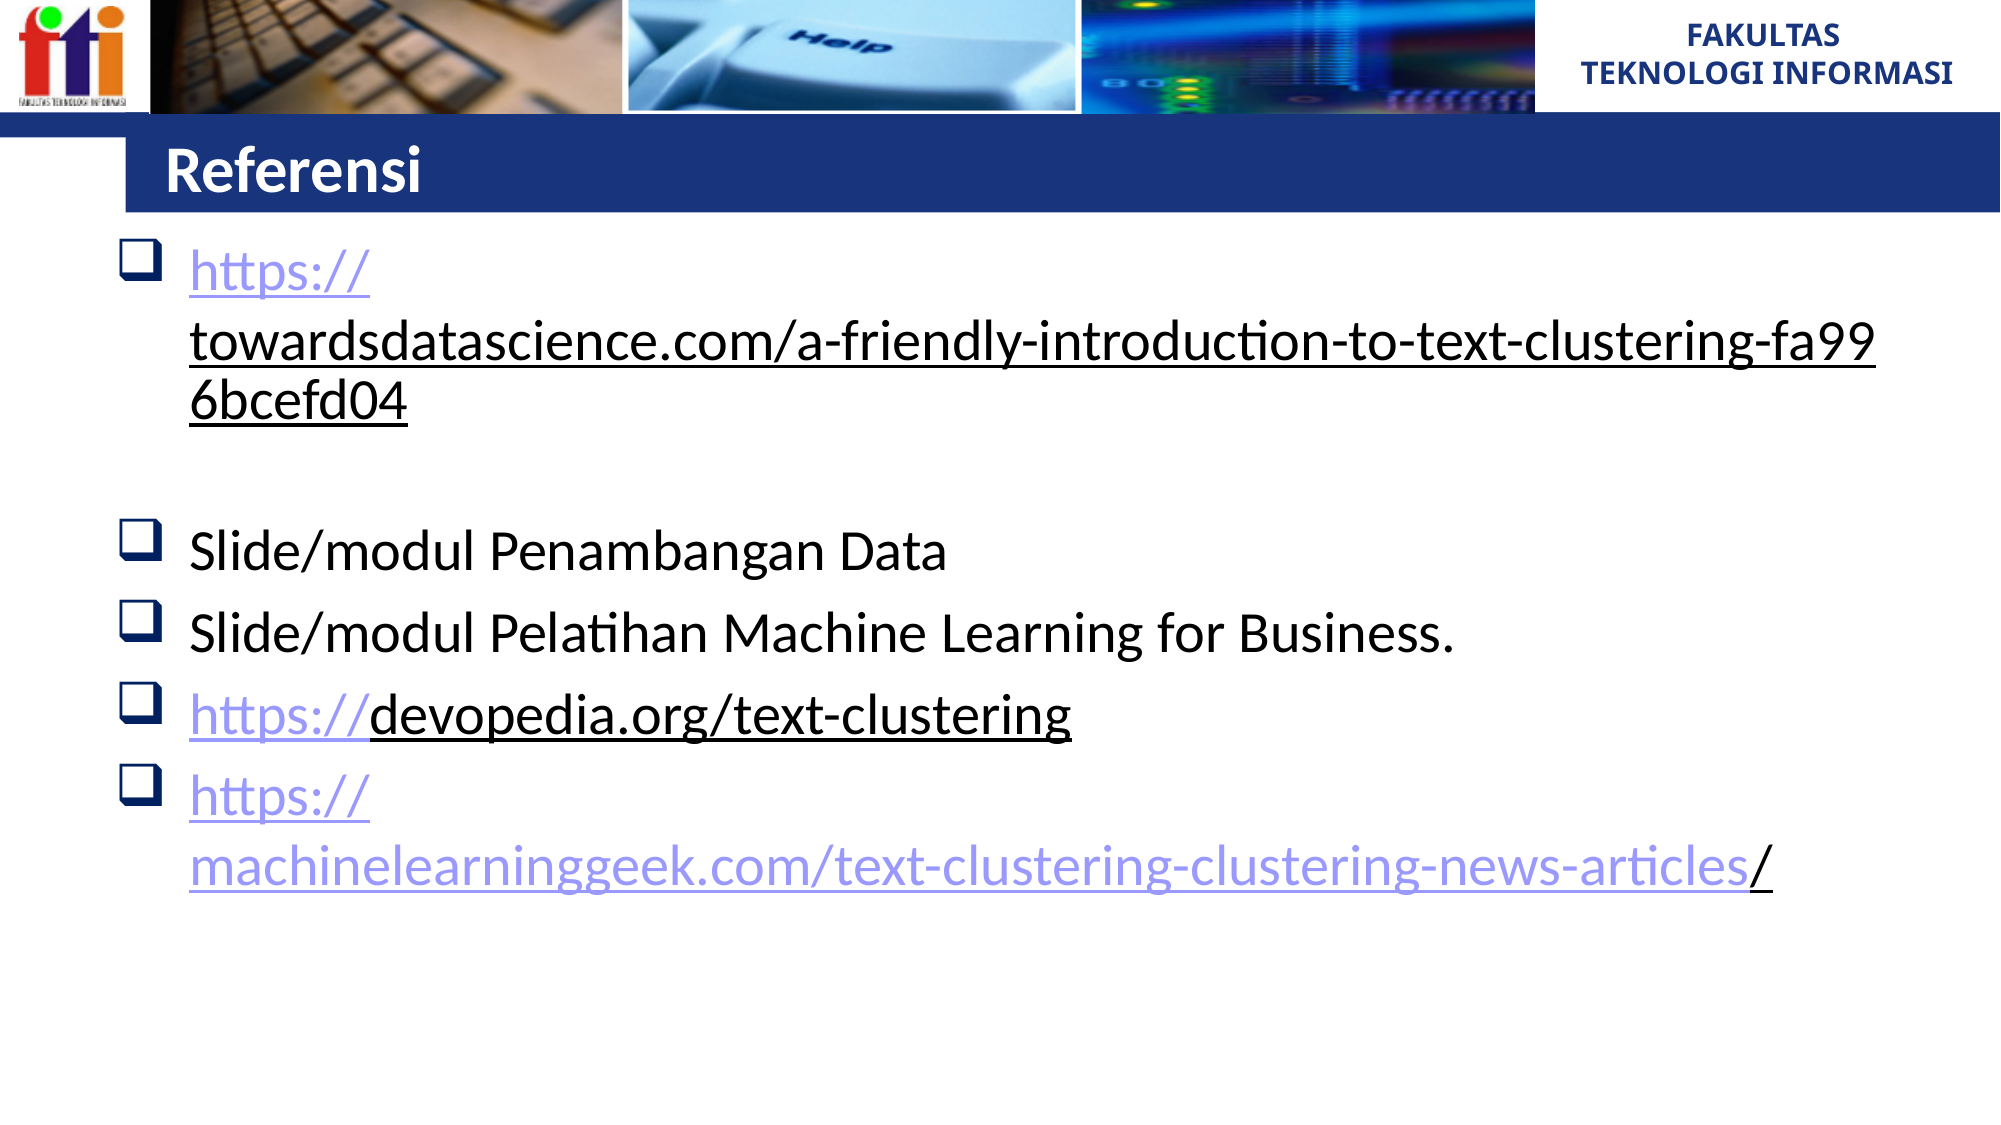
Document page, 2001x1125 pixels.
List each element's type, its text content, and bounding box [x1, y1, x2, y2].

title Referensi [149, 119, 1934, 213]
picture [19, 6, 126, 106]
picture [149, 0, 1535, 114]
list https://towardsdatascience.com/a-friendly-introduction-to-text-clustering-fa996bcefd04 Slide/modul Penambangan Data Slide/modul Pelatihan Machine Learning for Business. https://devopedia.org/text-clustering https://machinelearninggeek.com/text-clustering-clustering-news-articles/ [99, 224, 1901, 1038]
